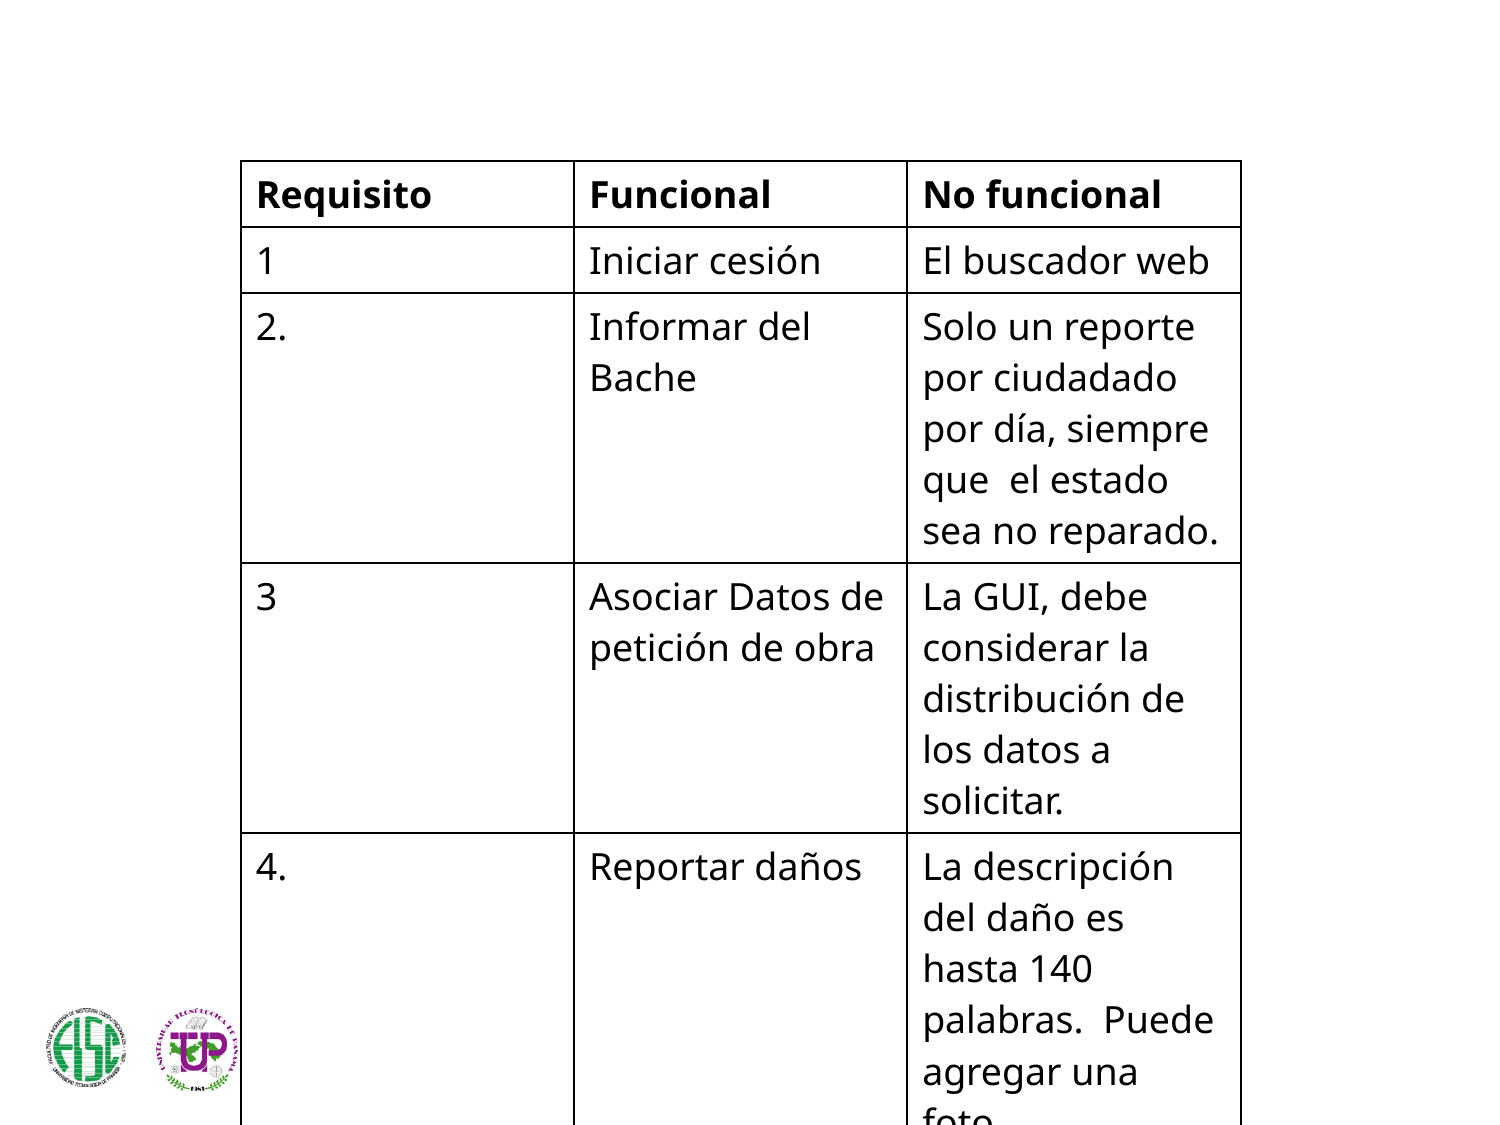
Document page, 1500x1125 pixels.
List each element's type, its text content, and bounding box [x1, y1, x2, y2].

table_cell Reportar daños [575, 834, 906, 1125]
table_cell Iniciar cesión [575, 228, 906, 292]
picture [46, 1008, 126, 1087]
table_header Requisito [242, 162, 573, 226]
table_cell 2. [242, 294, 573, 562]
table_cell 4. [242, 834, 573, 1125]
table_cell 1 [242, 228, 573, 292]
table_cell El buscador web [908, 228, 1240, 292]
table_header Funcional [575, 162, 906, 226]
table_header No funcional [908, 162, 1240, 226]
table_cell 3 [242, 564, 573, 832]
picture [156, 1008, 238, 1091]
table_cell Solo un reporte por ciudadado por día, siempre que el estado sea no reparado. [908, 294, 1240, 562]
table_cell La descripción del daño es hasta 140 palabras. Puede agregar una foto. [908, 834, 1240, 1125]
table_cell La GUI, debe considerar la distribución de los datos a solicitar. [908, 564, 1240, 832]
table_cell Informar del Bache [575, 294, 906, 562]
table_cell Asociar Datos de petición de obra [575, 564, 906, 832]
